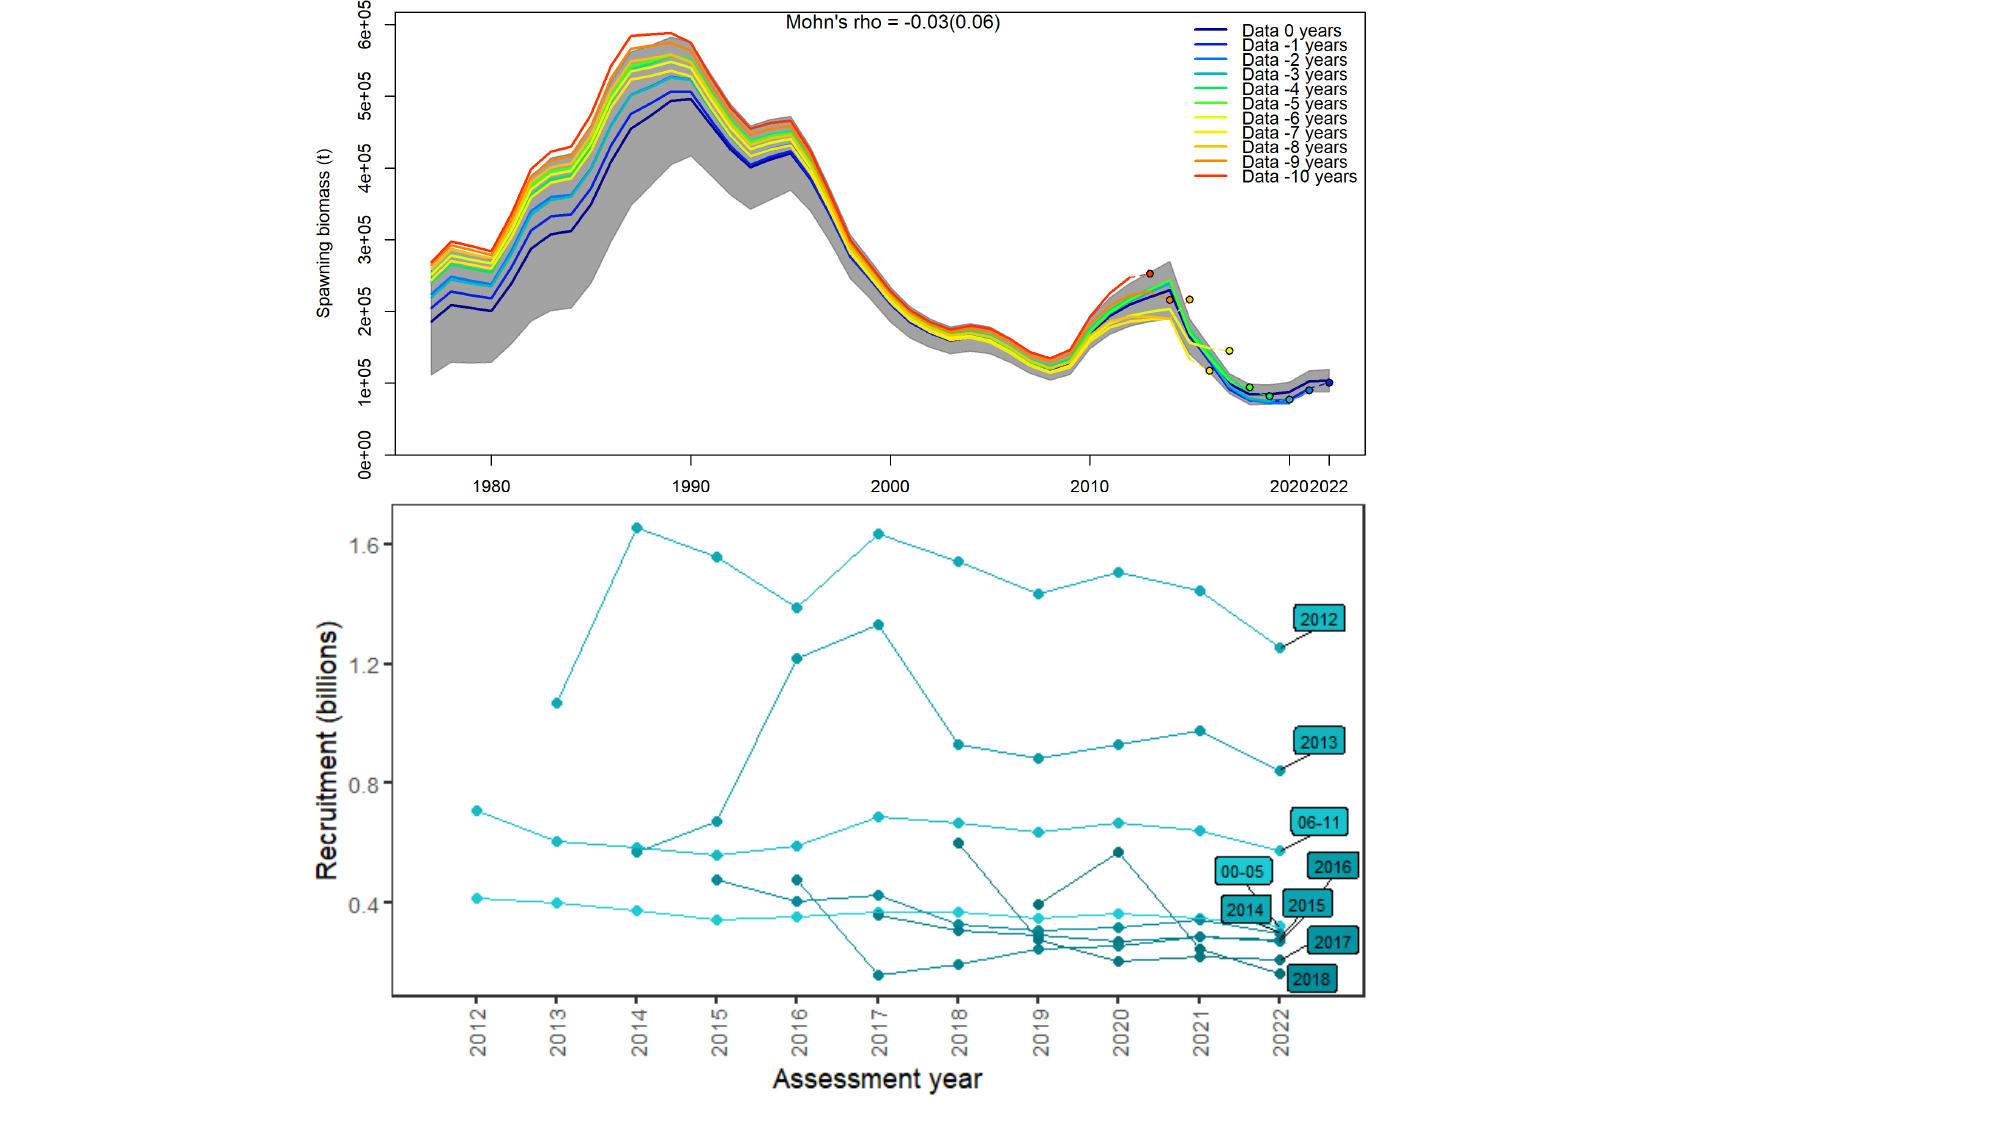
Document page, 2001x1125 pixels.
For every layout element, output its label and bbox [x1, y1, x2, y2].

text_box [301, 0, 1388, 1107]
